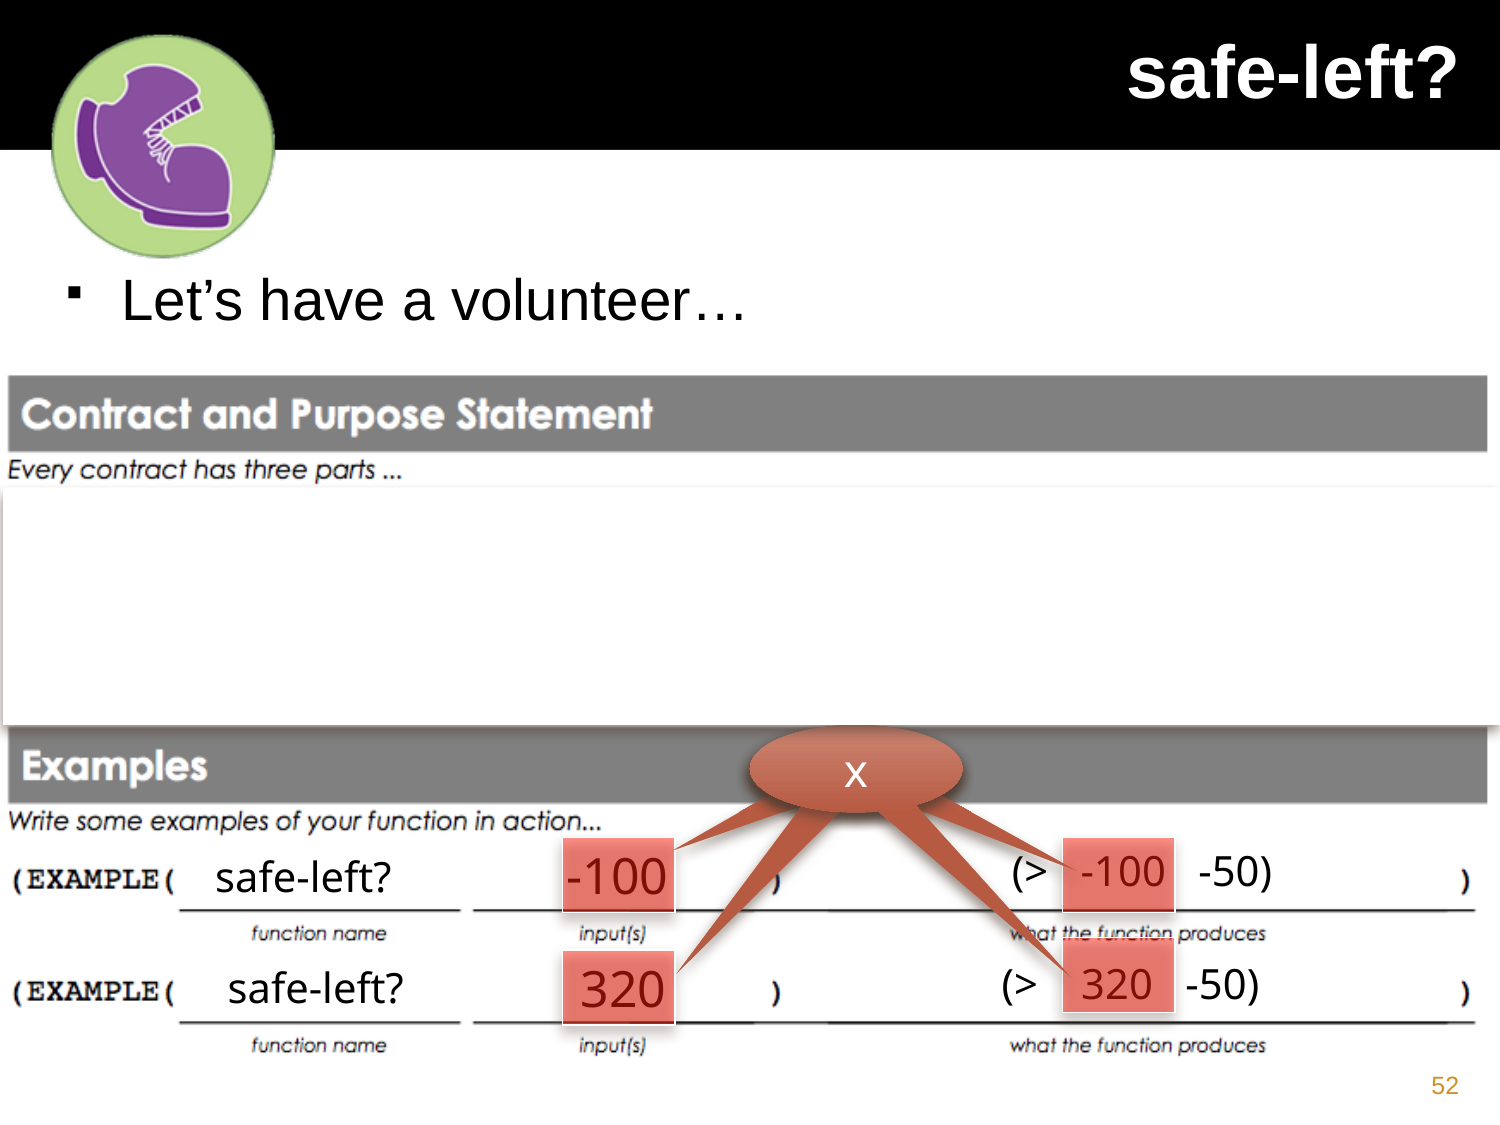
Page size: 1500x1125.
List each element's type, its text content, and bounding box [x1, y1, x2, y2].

picture [2, 374, 1488, 1063]
slide_number 52 [1350, 1081, 1475, 1103]
picture [47, 31, 280, 263]
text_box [562, 837, 1176, 1026]
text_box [749, 724, 963, 813]
title safe-left? [50, 0, 1475, 138]
list Let’s have a volunteer… [50, 254, 1475, 350]
